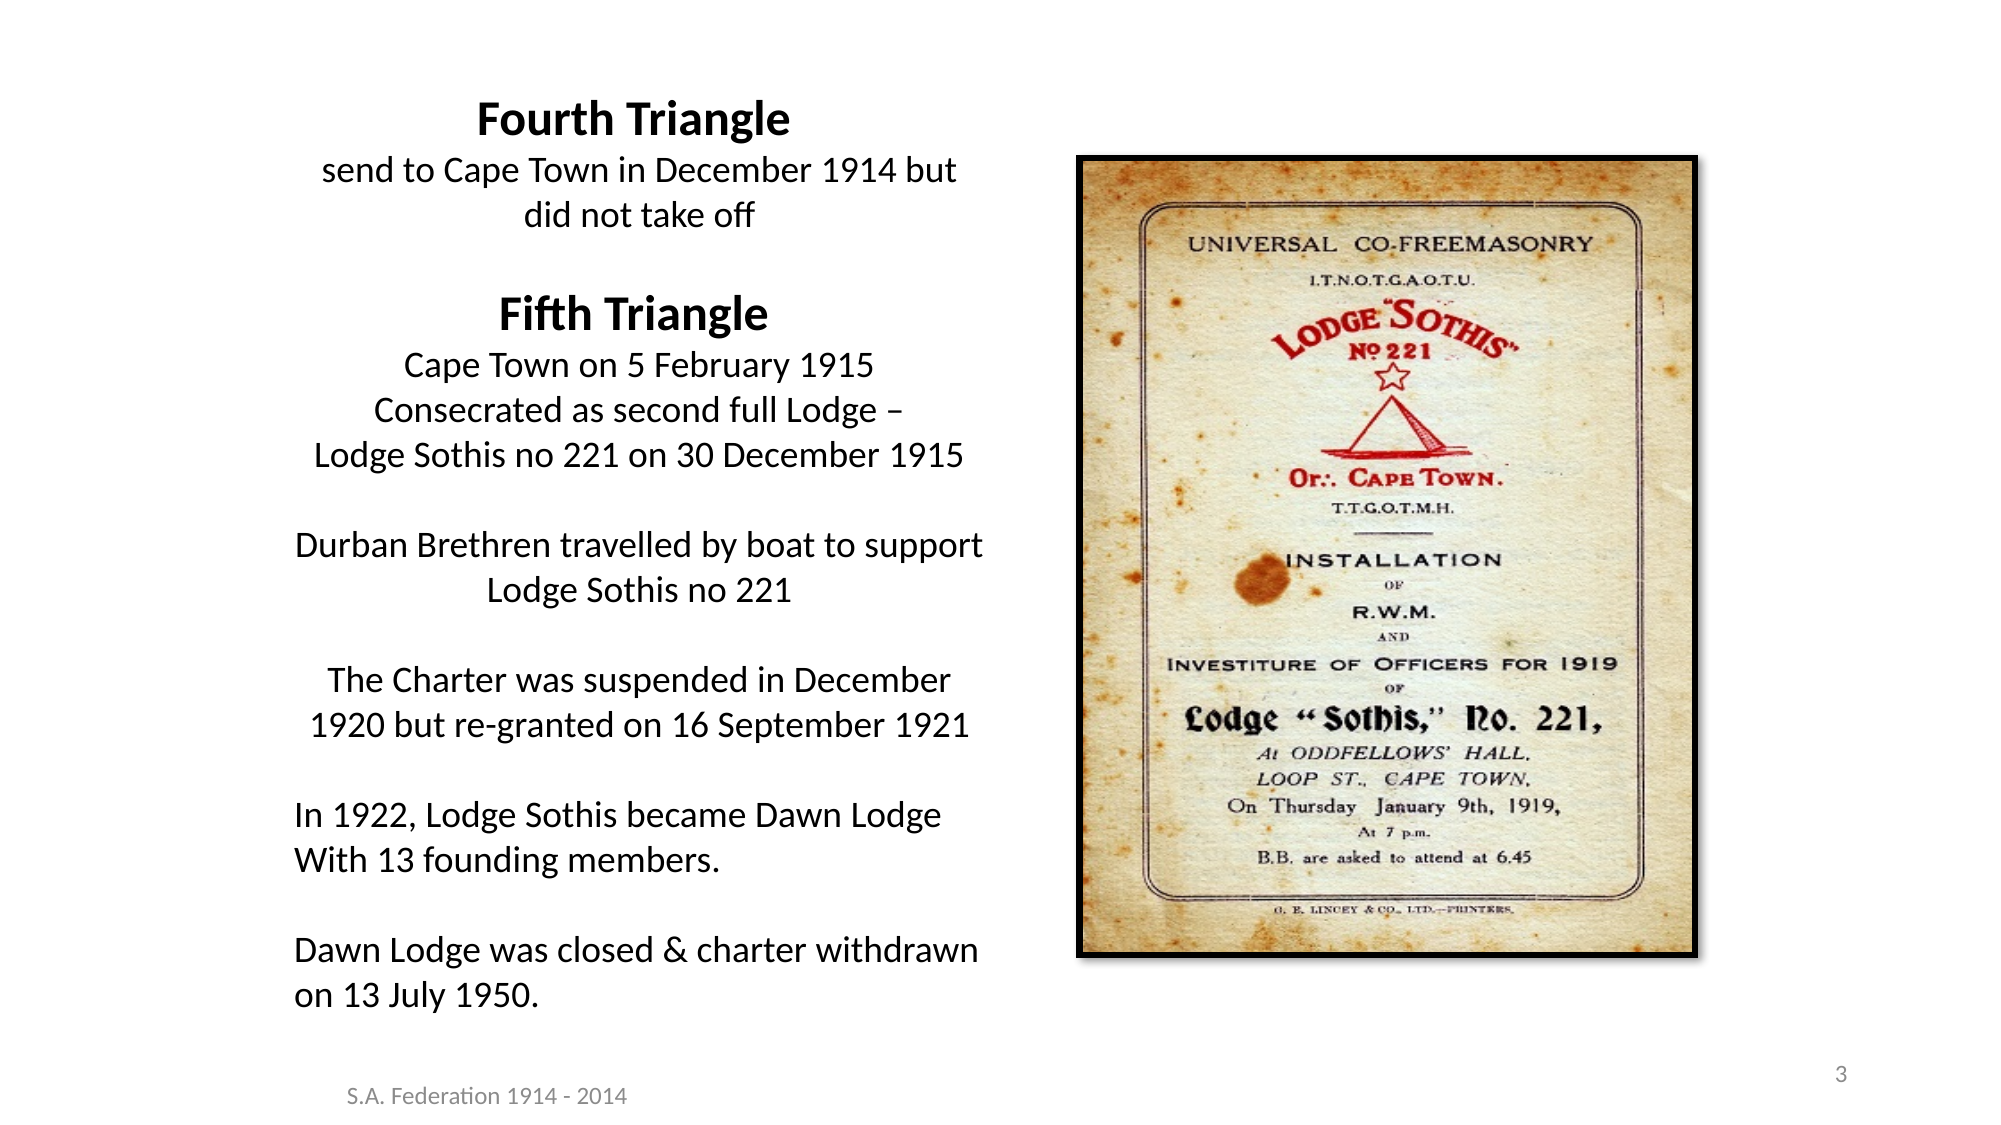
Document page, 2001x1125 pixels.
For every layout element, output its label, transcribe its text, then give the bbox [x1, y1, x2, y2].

text_box Fourth Triangle send to Cape Town in December 1914 but did not take off Fifth Triangle Cape Town on 5 February 1915 Consecrated as second full Lodge – Lodge Sothis no 221 on 30 December 1915 Durban Brethren travelled by boat to support Lodge Sothis no 221 The Charter was suspended in December 1920 but re-granted on 16 September 1921 In 1922, Lodge Sothis became Dawn Lodge With 13 founding members. Dawn Lodge was closed & charter withdrawn on 13 July 1950. [279, 78, 1000, 1068]
picture [1082, 160, 1693, 953]
footer S.A. Federation 1914 - 2014 [249, 1065, 725, 1125]
slide_number 3 [1412, 1042, 1863, 1103]
